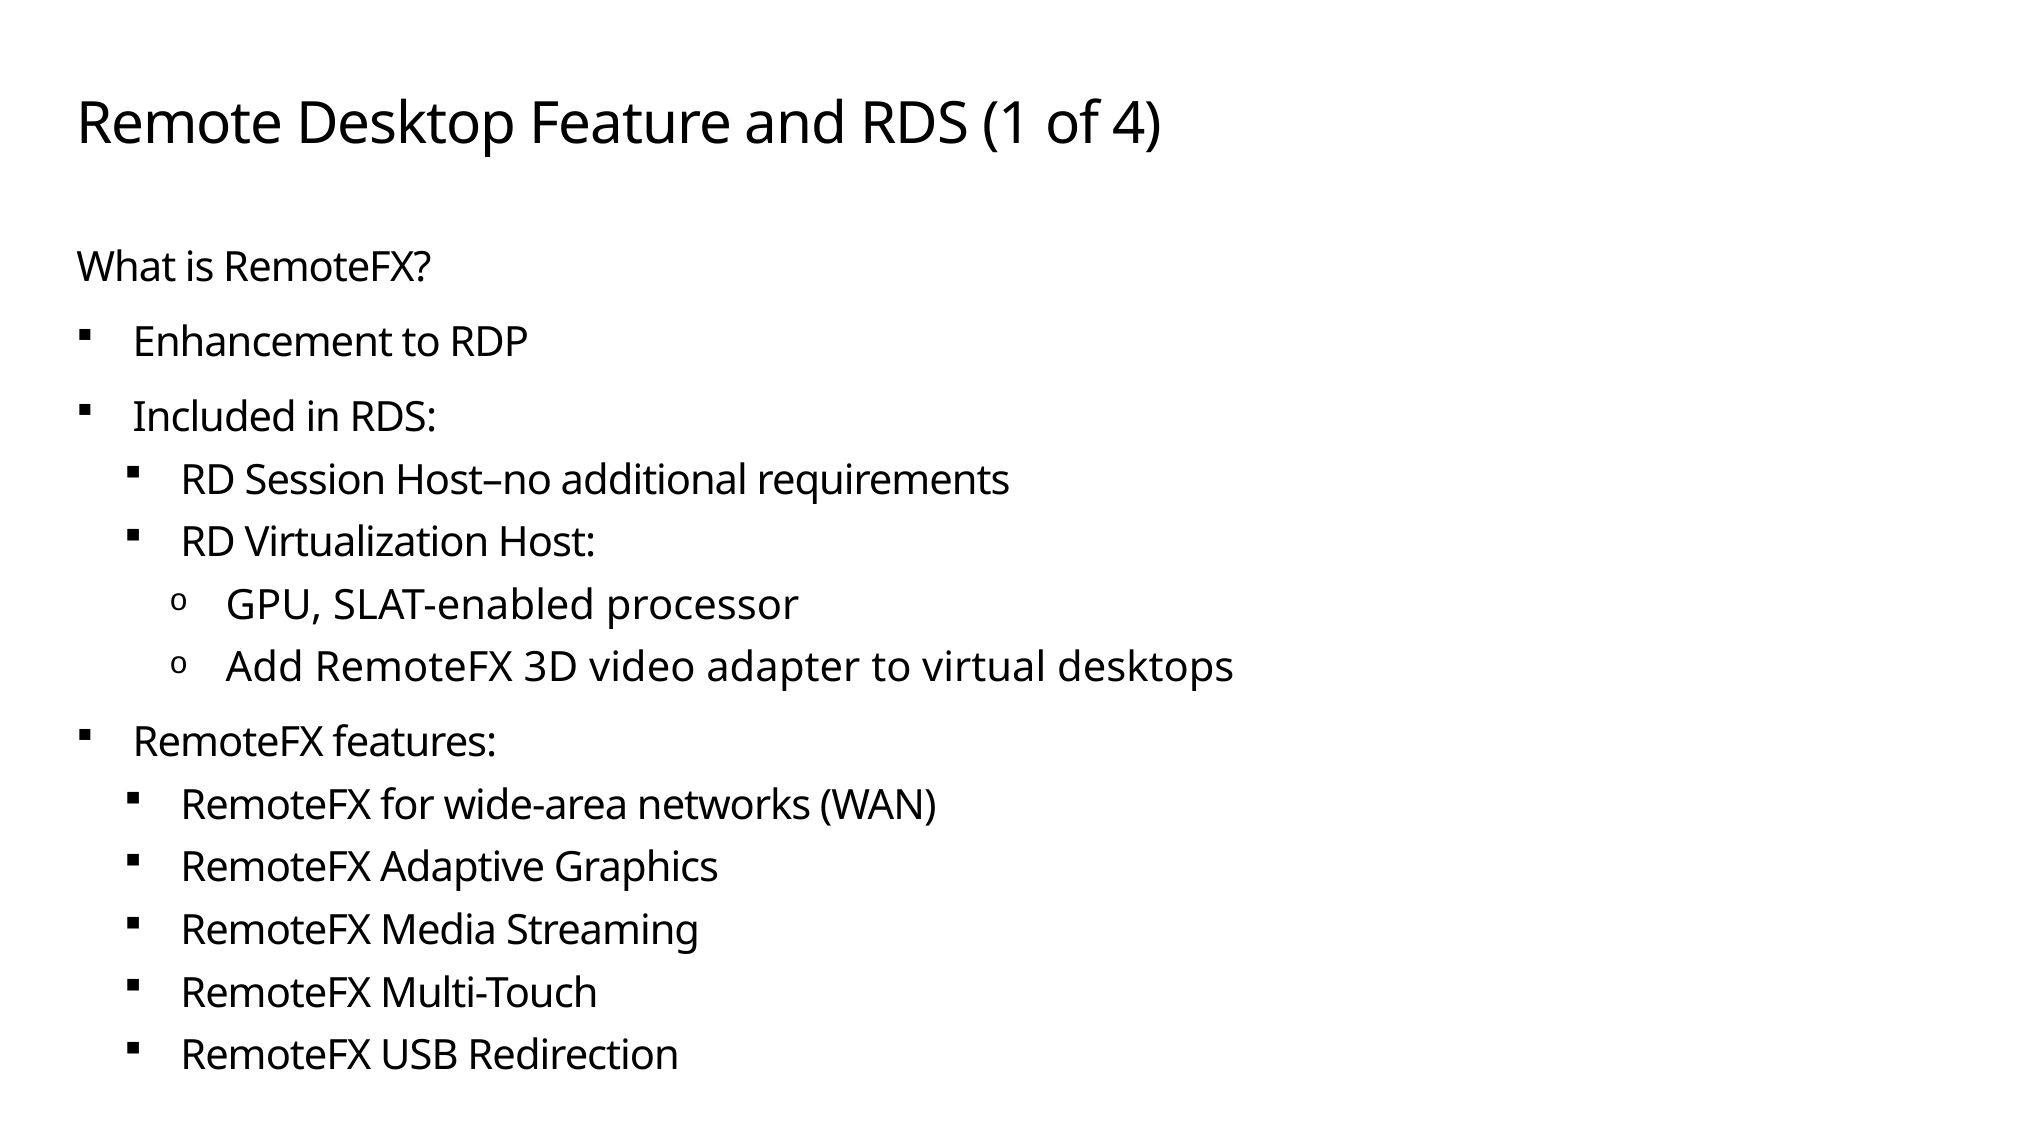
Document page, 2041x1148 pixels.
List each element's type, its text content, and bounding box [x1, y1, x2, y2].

title Remote Desktop Feature and RDS (1 of 4) [76, 93, 1968, 161]
list What is RemoteFX? Enhancement to RDP Included in RDS: RD Session Host–no additional requirements RD Virtualization Host: GPU, SLAT-enabled processor Add RemoteFX 3D video adapter to virtual desktops RemoteFX features: RemoteFX for wide-area networks (WAN) RemoteFX Adaptive Graphics RemoteFX Media Streaming RemoteFX Multi-Touch RemoteFX USB Redirection [76, 240, 1968, 1074]
